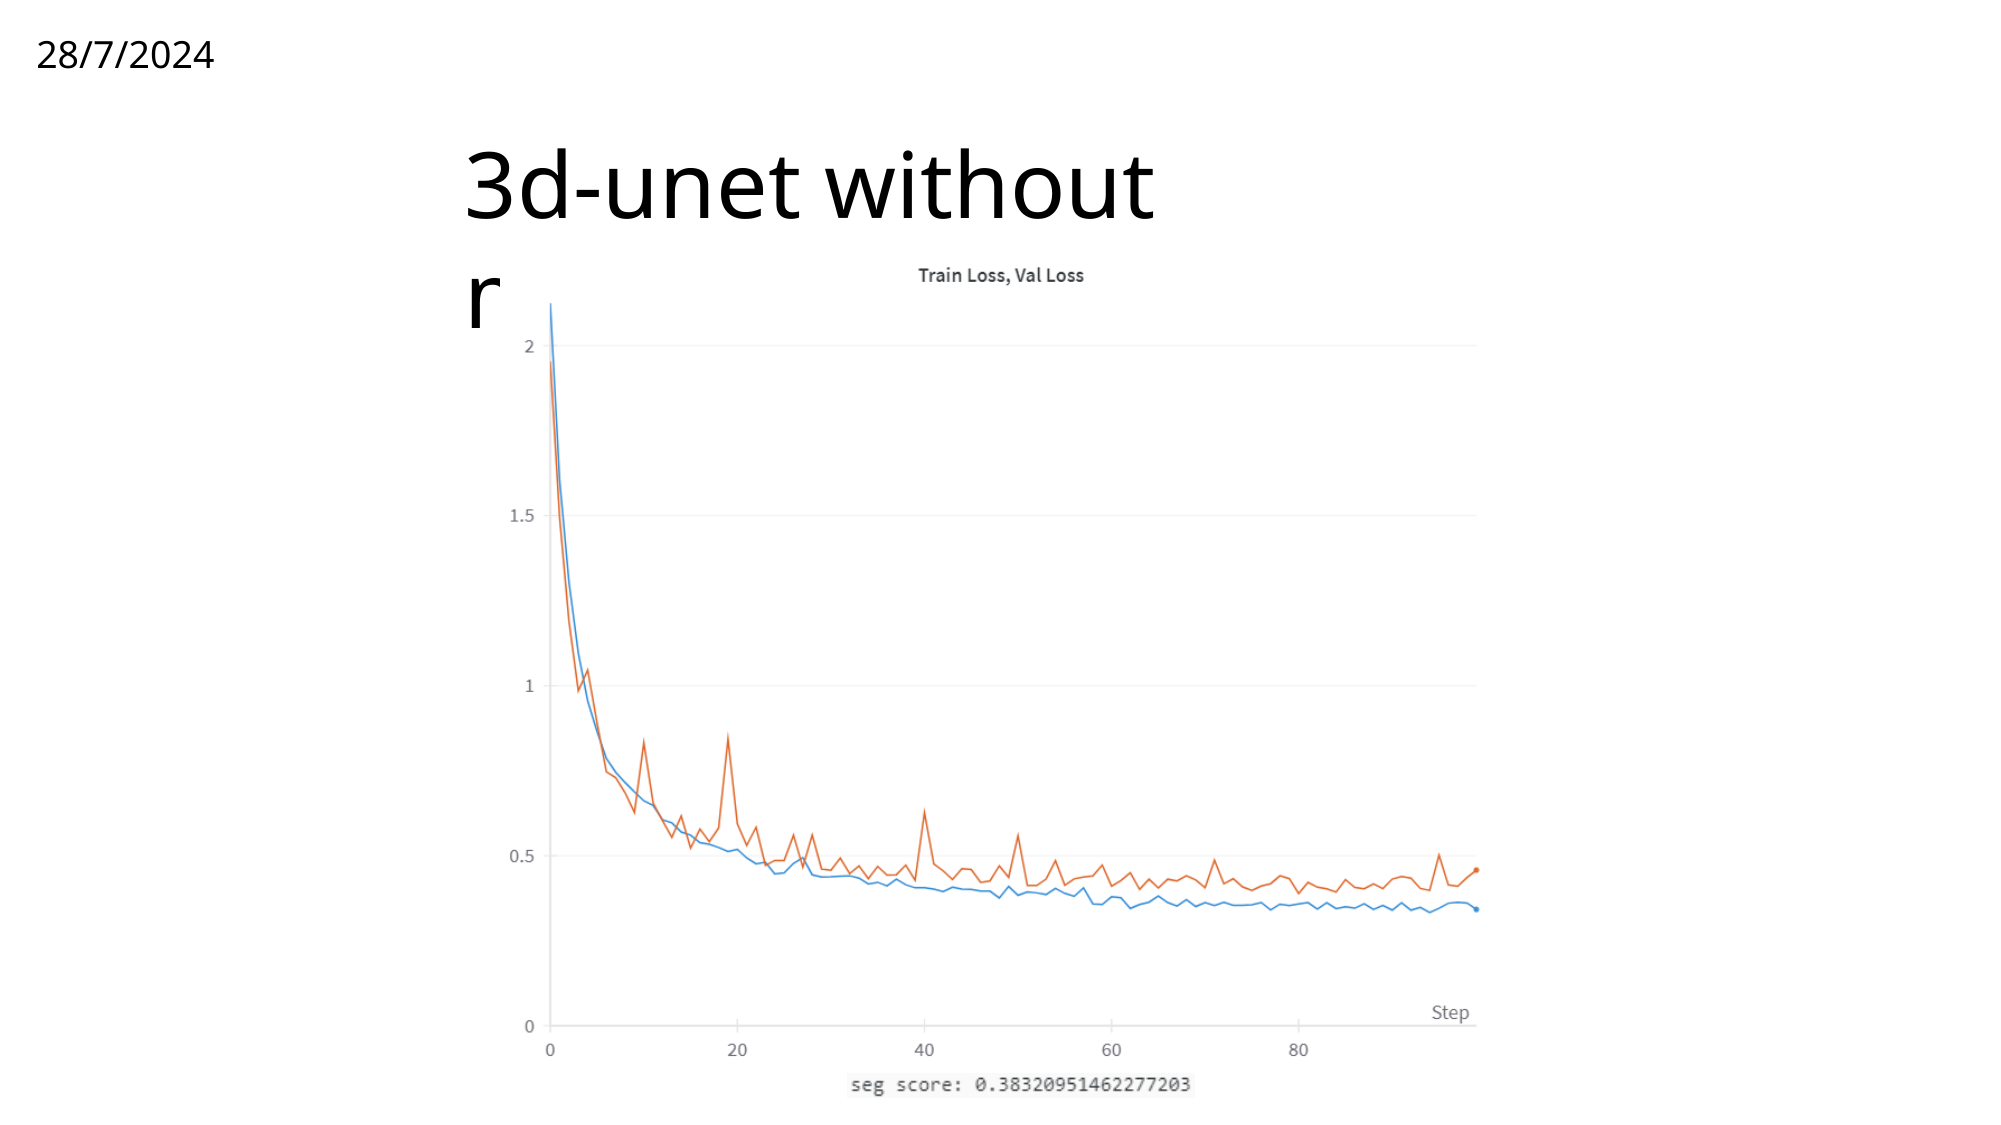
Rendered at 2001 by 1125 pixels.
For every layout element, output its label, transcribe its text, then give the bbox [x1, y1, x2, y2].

text_box 28/7/2024 [21, 23, 1022, 84]
picture [499, 245, 1501, 1098]
text_box 3d-unet without markers, CE [450, 119, 1550, 355]
